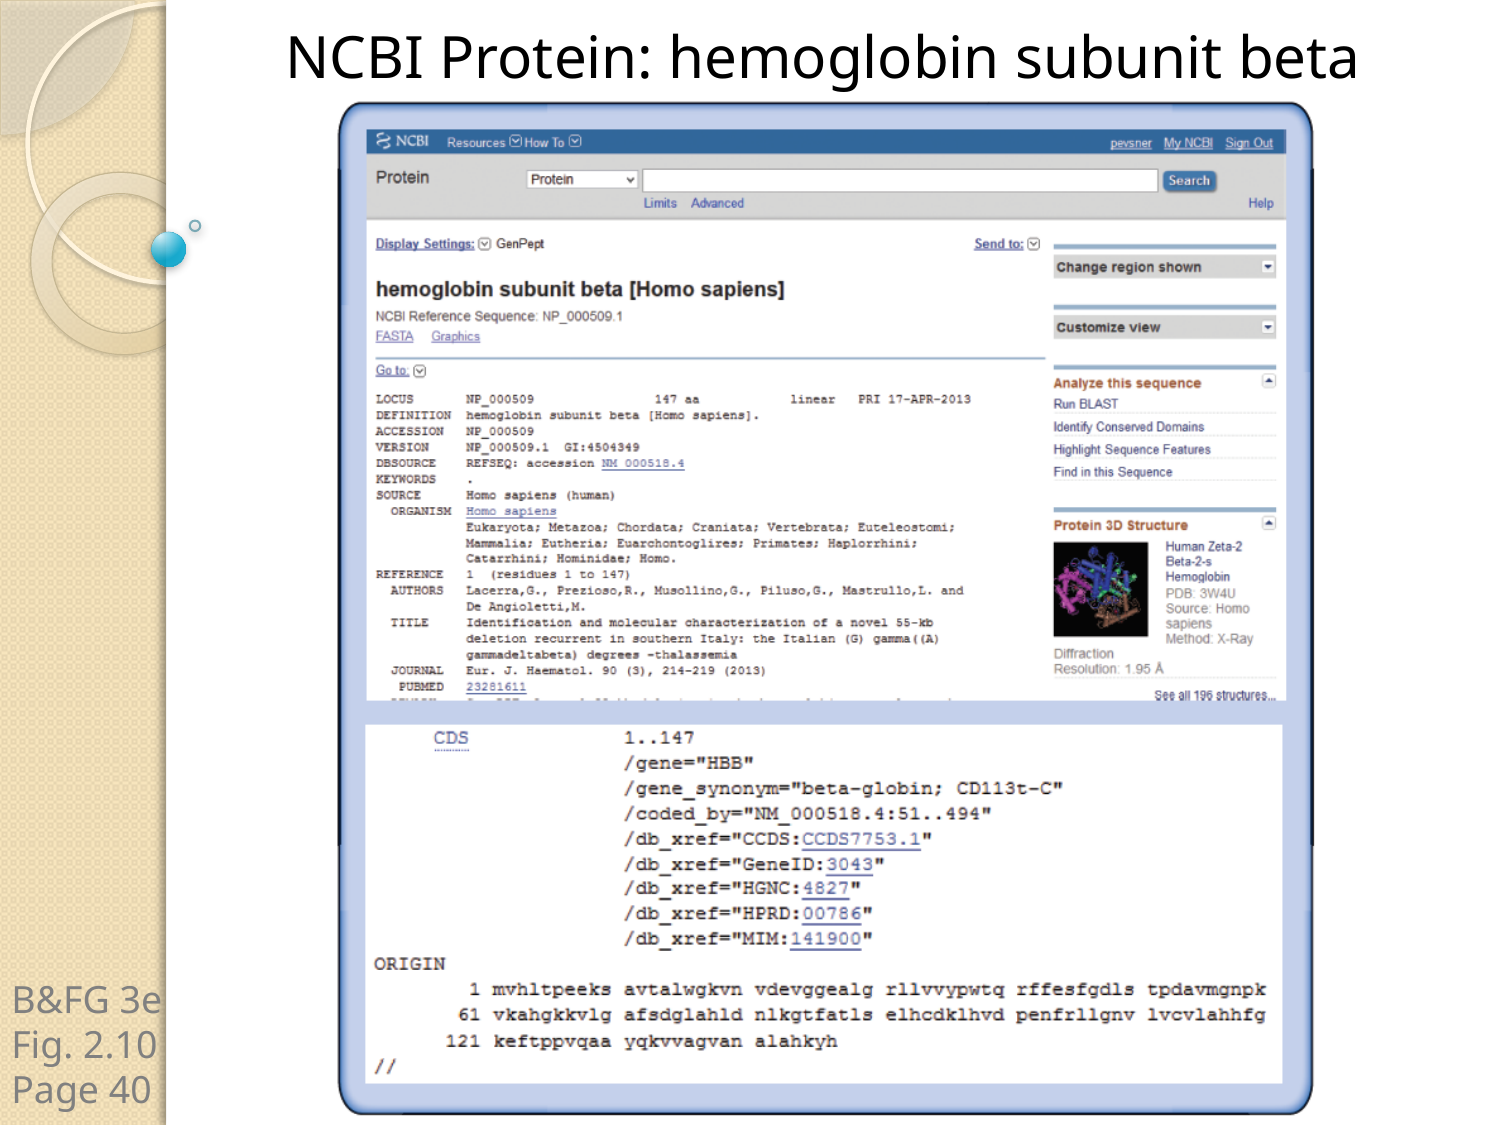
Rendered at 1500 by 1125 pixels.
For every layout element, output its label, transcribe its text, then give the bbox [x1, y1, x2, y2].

text_box B&FG 3e Fig. 2.10 Page 40 [0, 968, 178, 1119]
picture [329, 98, 1326, 1121]
text_box NCBI Protein: hemoglobin subunit beta [171, 12, 1475, 98]
